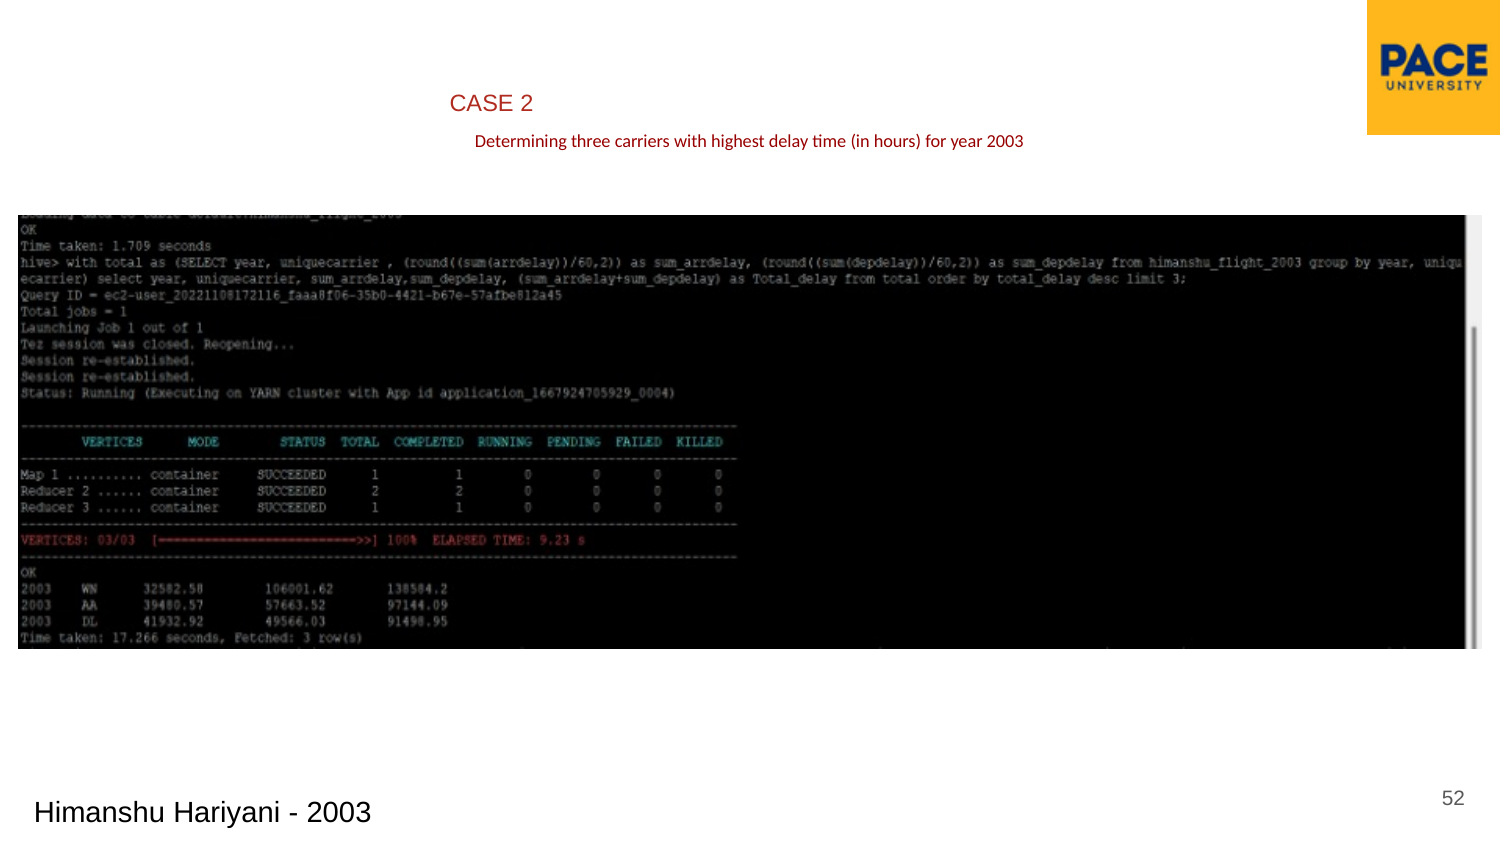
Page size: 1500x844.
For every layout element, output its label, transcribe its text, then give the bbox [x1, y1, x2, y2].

title CASE 2 Determining three carriers with highest delay time (in hours) for year 2003 [51, 72, 1449, 167]
picture [18, 215, 1482, 649]
picture [1367, 0, 1500, 135]
slide_number ‹#› [1389, 764, 1480, 830]
text_box Himanshu Hariyani - 2003 [18, 778, 859, 843]
